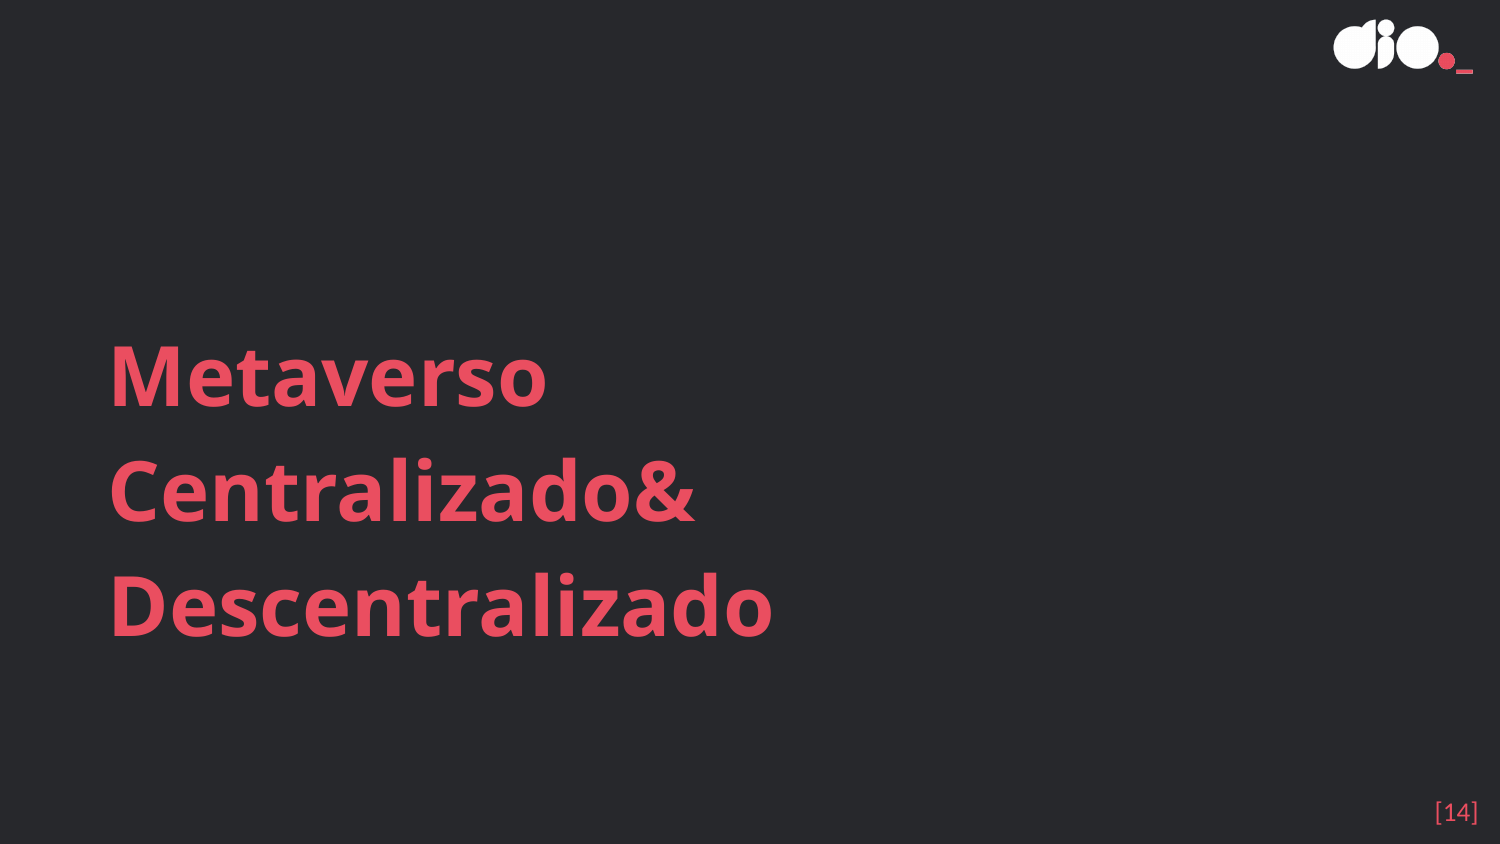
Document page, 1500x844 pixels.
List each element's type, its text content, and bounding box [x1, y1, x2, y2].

text_box Metaverso Centralizado& Descentralizado [92, 292, 1309, 696]
slide_number [14] [1403, 779, 1494, 844]
picture [1332, 19, 1474, 75]
